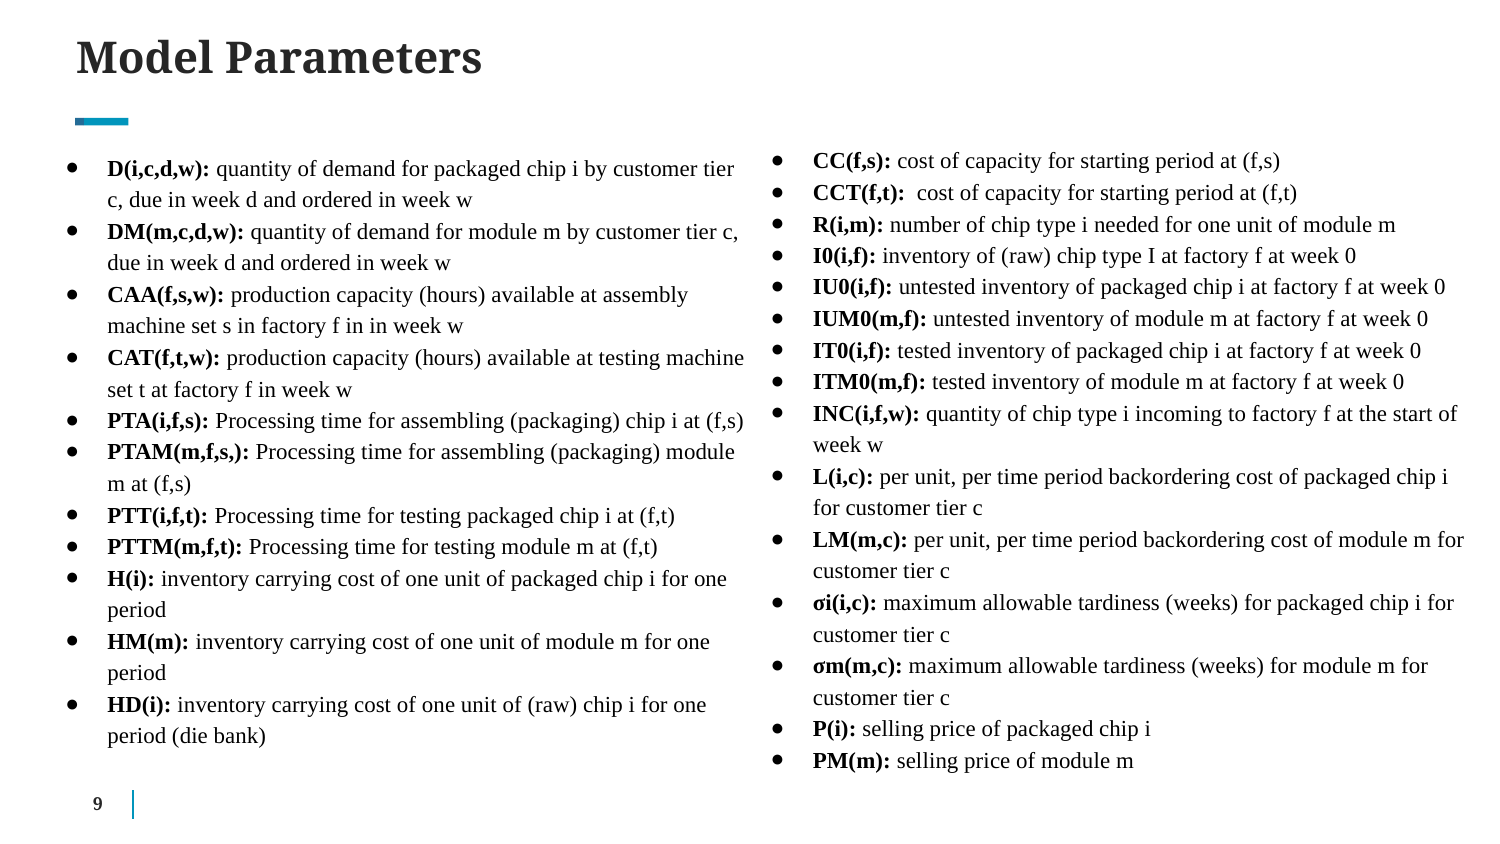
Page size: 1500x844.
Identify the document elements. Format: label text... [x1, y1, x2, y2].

title Model Parameters [76, 36, 1424, 177]
list D(i,c,d,w): quantity of demand for packaged chip i by customer tier c, due in week d and ordered in week w DM(m,c,d,w): quantity of demand for module m by customer tier c, due in week d and ordered in week w CAA(f,s,w): production capacity (hours) available at assembly machine set s in factory f in in week w CAT(f,t,w): production capacity (hours) available at testing machine set t at factory f in week w PTA(i,f,s): Processing time for assembling (packaging) chip i at (f,s) PTAM(m,f,s,): Processing time for assembling (packaging) module m at (f,s) PTT(i,f,t): Processing time for testing packaged chip i at (f,t) PTTM(m,f,t): Processing time for testing module m at (f,t) H(i): inventory carrying cost of one unit of packaged chip i for one period HM(m): inventory carrying cost of one unit of module m for one period HD(i): inventory carrying cost of one unit of (raw) chip i for one period (die bank) [32, 149, 722, 770]
slide_number ‹#› [76, 792, 120, 817]
text_box CC(f,s): cost of capacity for starting period at (f,s) CCT(f,t): cost of capacity for starting period at (f,t) R(i,m): number of chip type i needed for one unit of module m I0(i,f): inventory of (raw) chip type I at factory f at week 0 IU0(i,f): untested inventory of packaged chip i at factory f at week 0 IUM0(m,f): untested inventory of module m at factory f at week 0 IT0(i,f): tested inventory of packaged chip i at factory f at week 0 ITM0(m,f): tested inventory of module m at factory f at week 0 INC(i,f,w): quantity of chip type i incoming to factory f at the start of week w L(i,c): per unit, per time period backordering cost of packaged chip i for customer tier c LM(m,c): per unit, per time period backordering cost of module m for customer tier c σi(i,c): maximum allowable tardiness (weeks) for packaged chip i for customer tier c σm(m,c): maximum allowable tardiness (weeks) for module m for customer tier c P(i): selling price of packaged chip i PM(m): selling price of module m [722, 126, 1489, 788]
